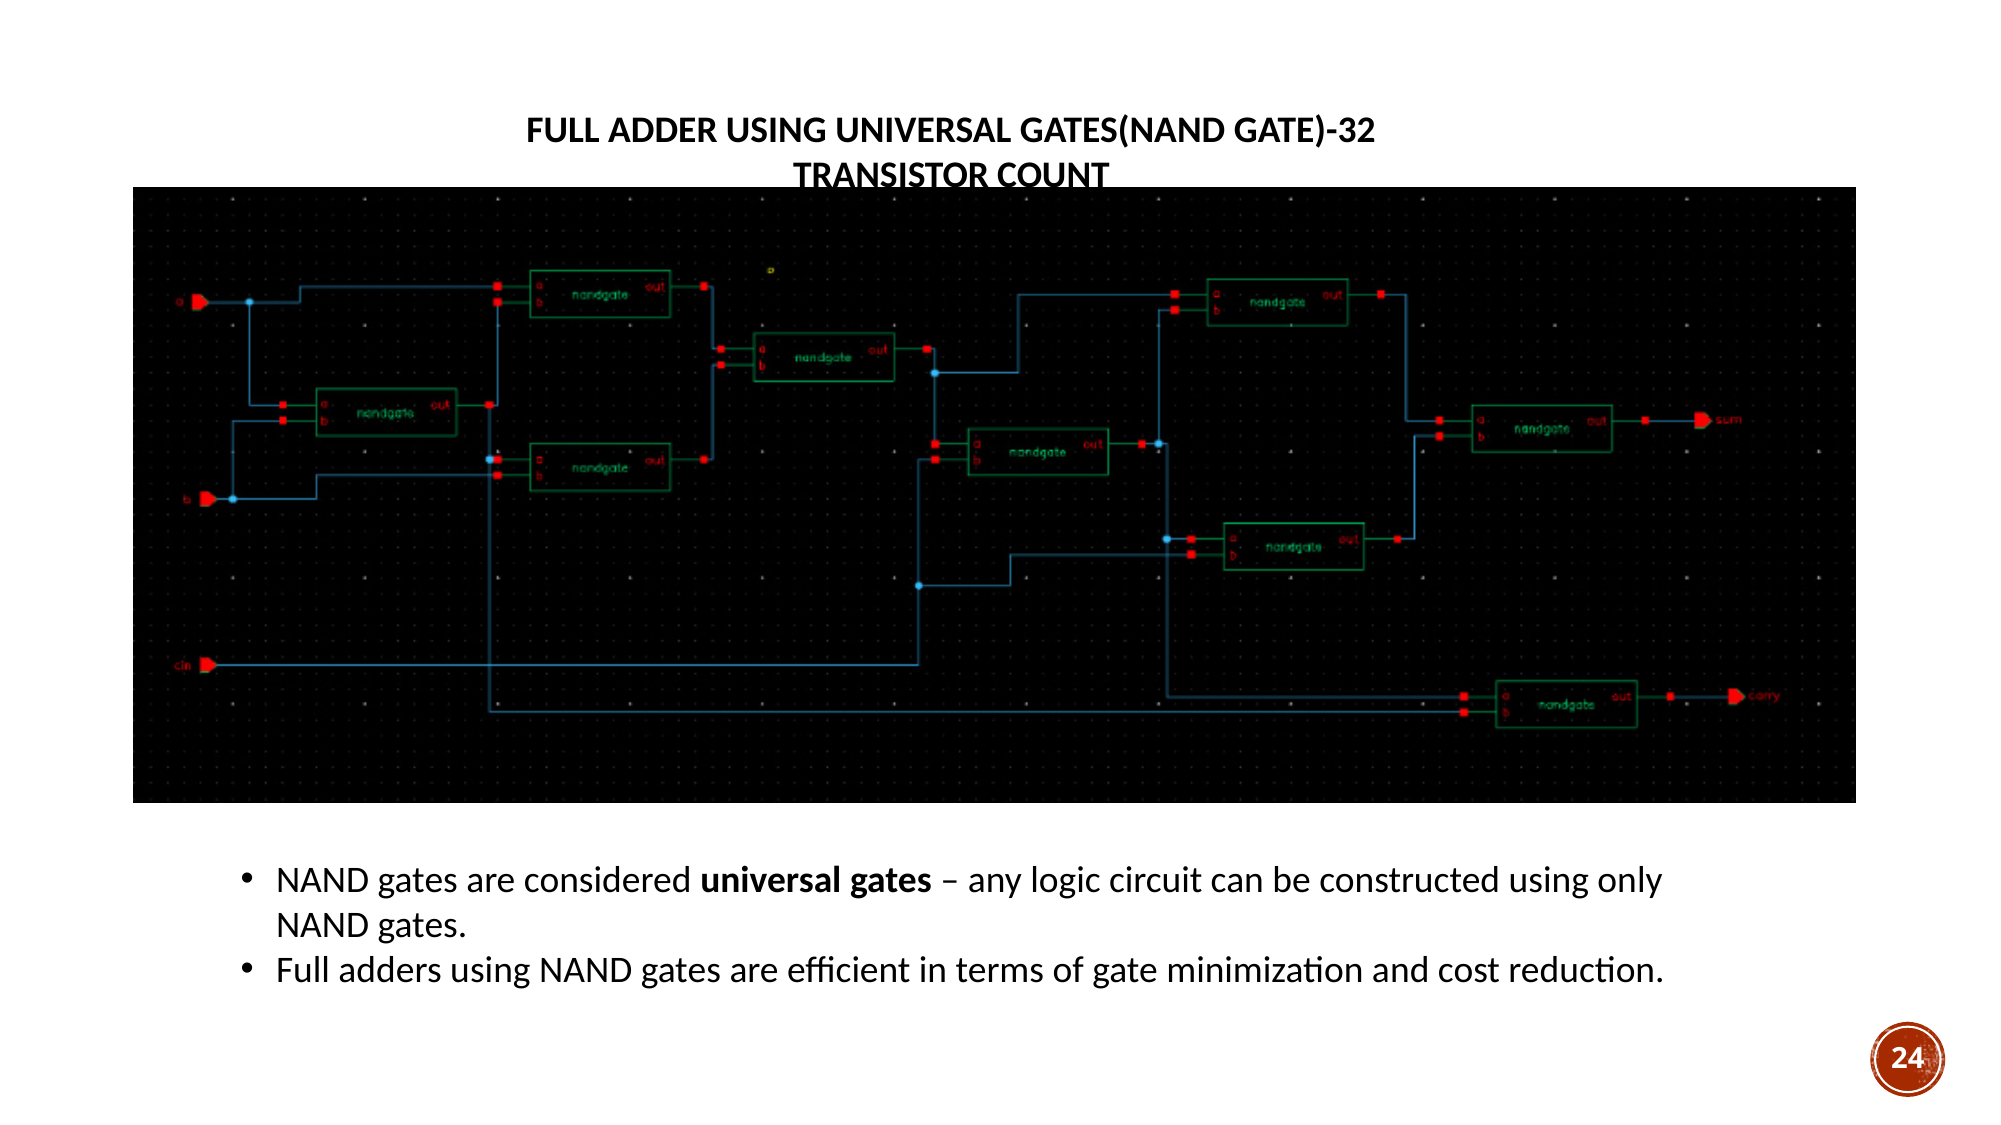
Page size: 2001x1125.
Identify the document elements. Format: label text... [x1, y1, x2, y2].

slide_number 24 [1855, 1028, 1961, 1089]
text_box FULL ADDER USING UNIVERSAL GATES(NAND GATE)-32 TRANSISTOR COUNT [451, 97, 1452, 186]
text_box NAND gates are considered universal gates – any logic circuit can be constructed using only NAND gates. Full adders using NAND gates are efficient in terms of gate minimization and cost reduction. [225, 804, 1774, 998]
picture [133, 187, 1854, 802]
